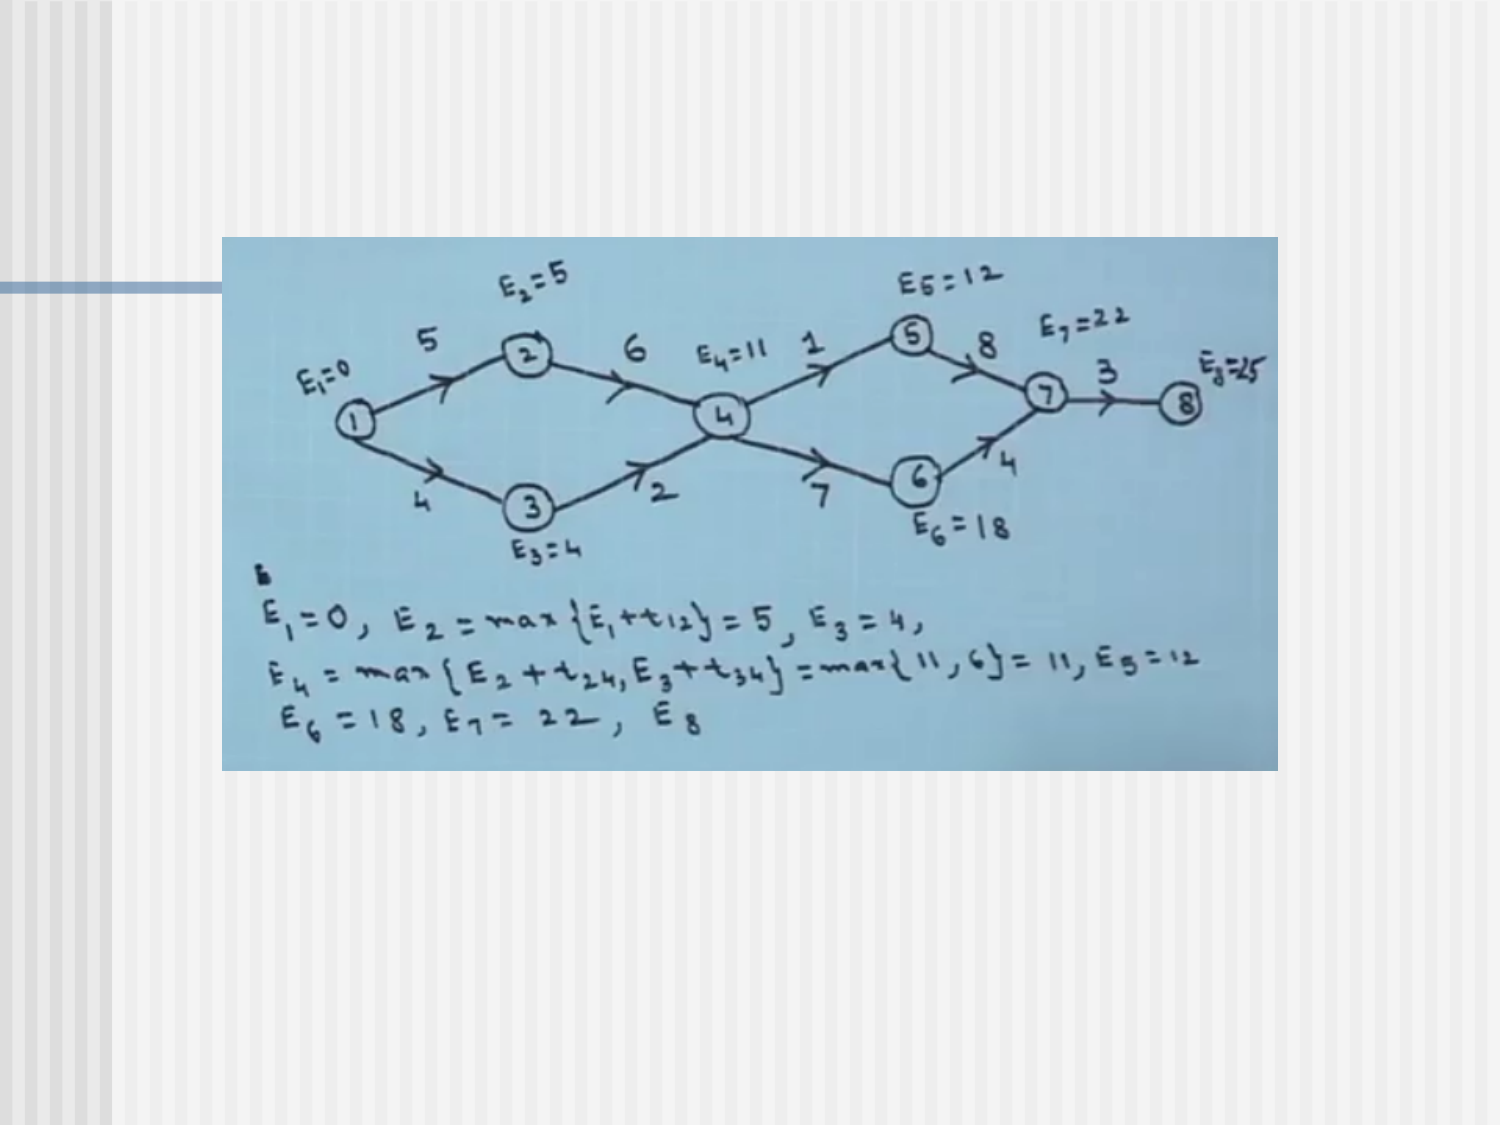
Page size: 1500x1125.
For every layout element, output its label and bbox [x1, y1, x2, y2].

picture [222, 237, 1278, 771]
